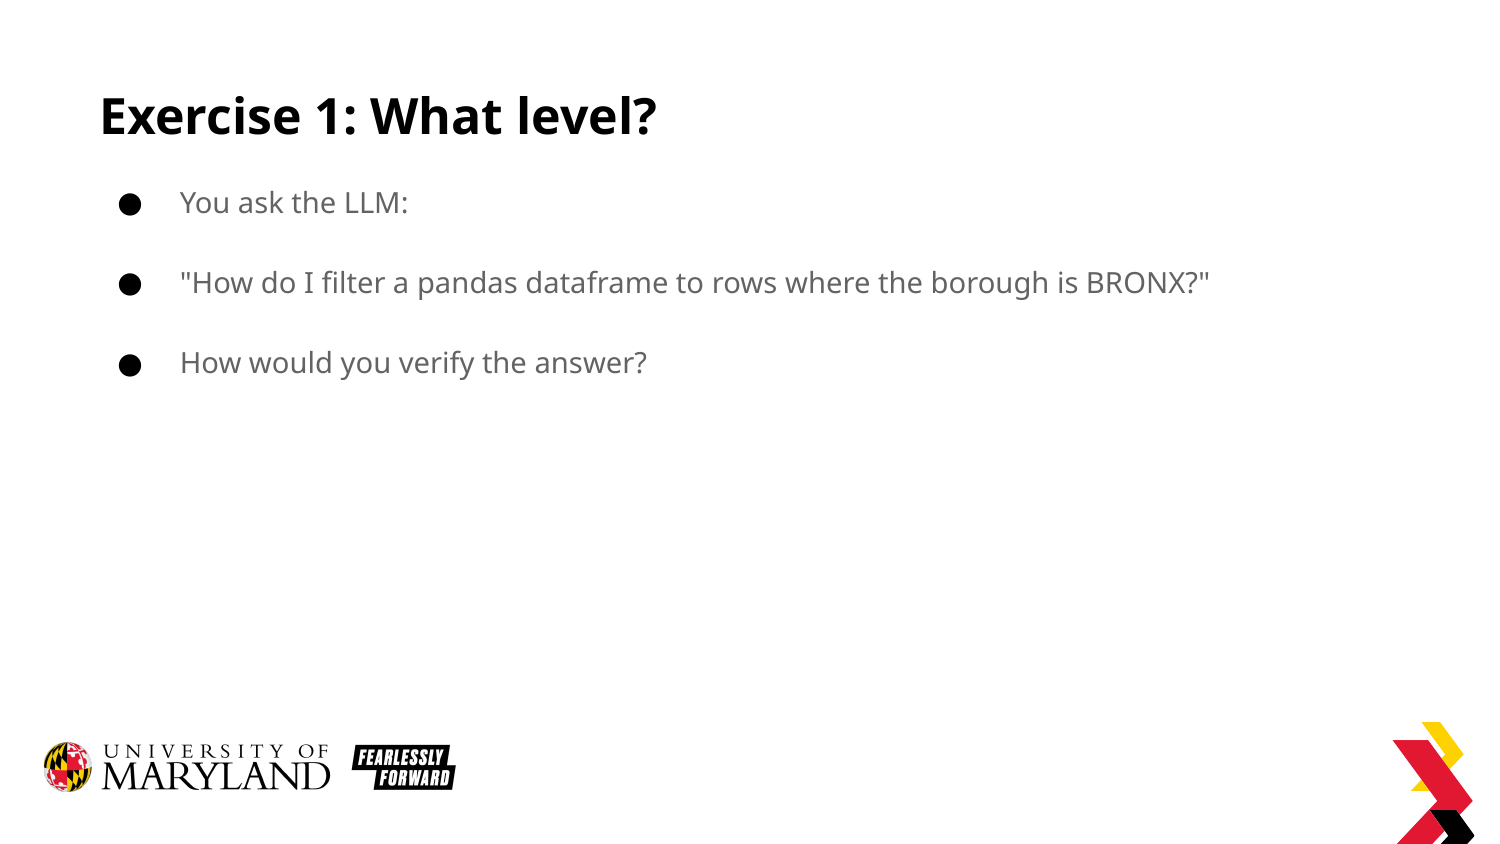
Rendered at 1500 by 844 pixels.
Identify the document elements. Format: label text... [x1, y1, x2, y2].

title Exercise 1: What level? [99, 63, 1475, 166]
list You ask the LLM: "How do I filter a pandas dataframe to rows where the borough is BRONX?" How would you verify the answer? [104, 178, 1296, 690]
picture [1343, 722, 1475, 844]
picture [43, 742, 456, 792]
